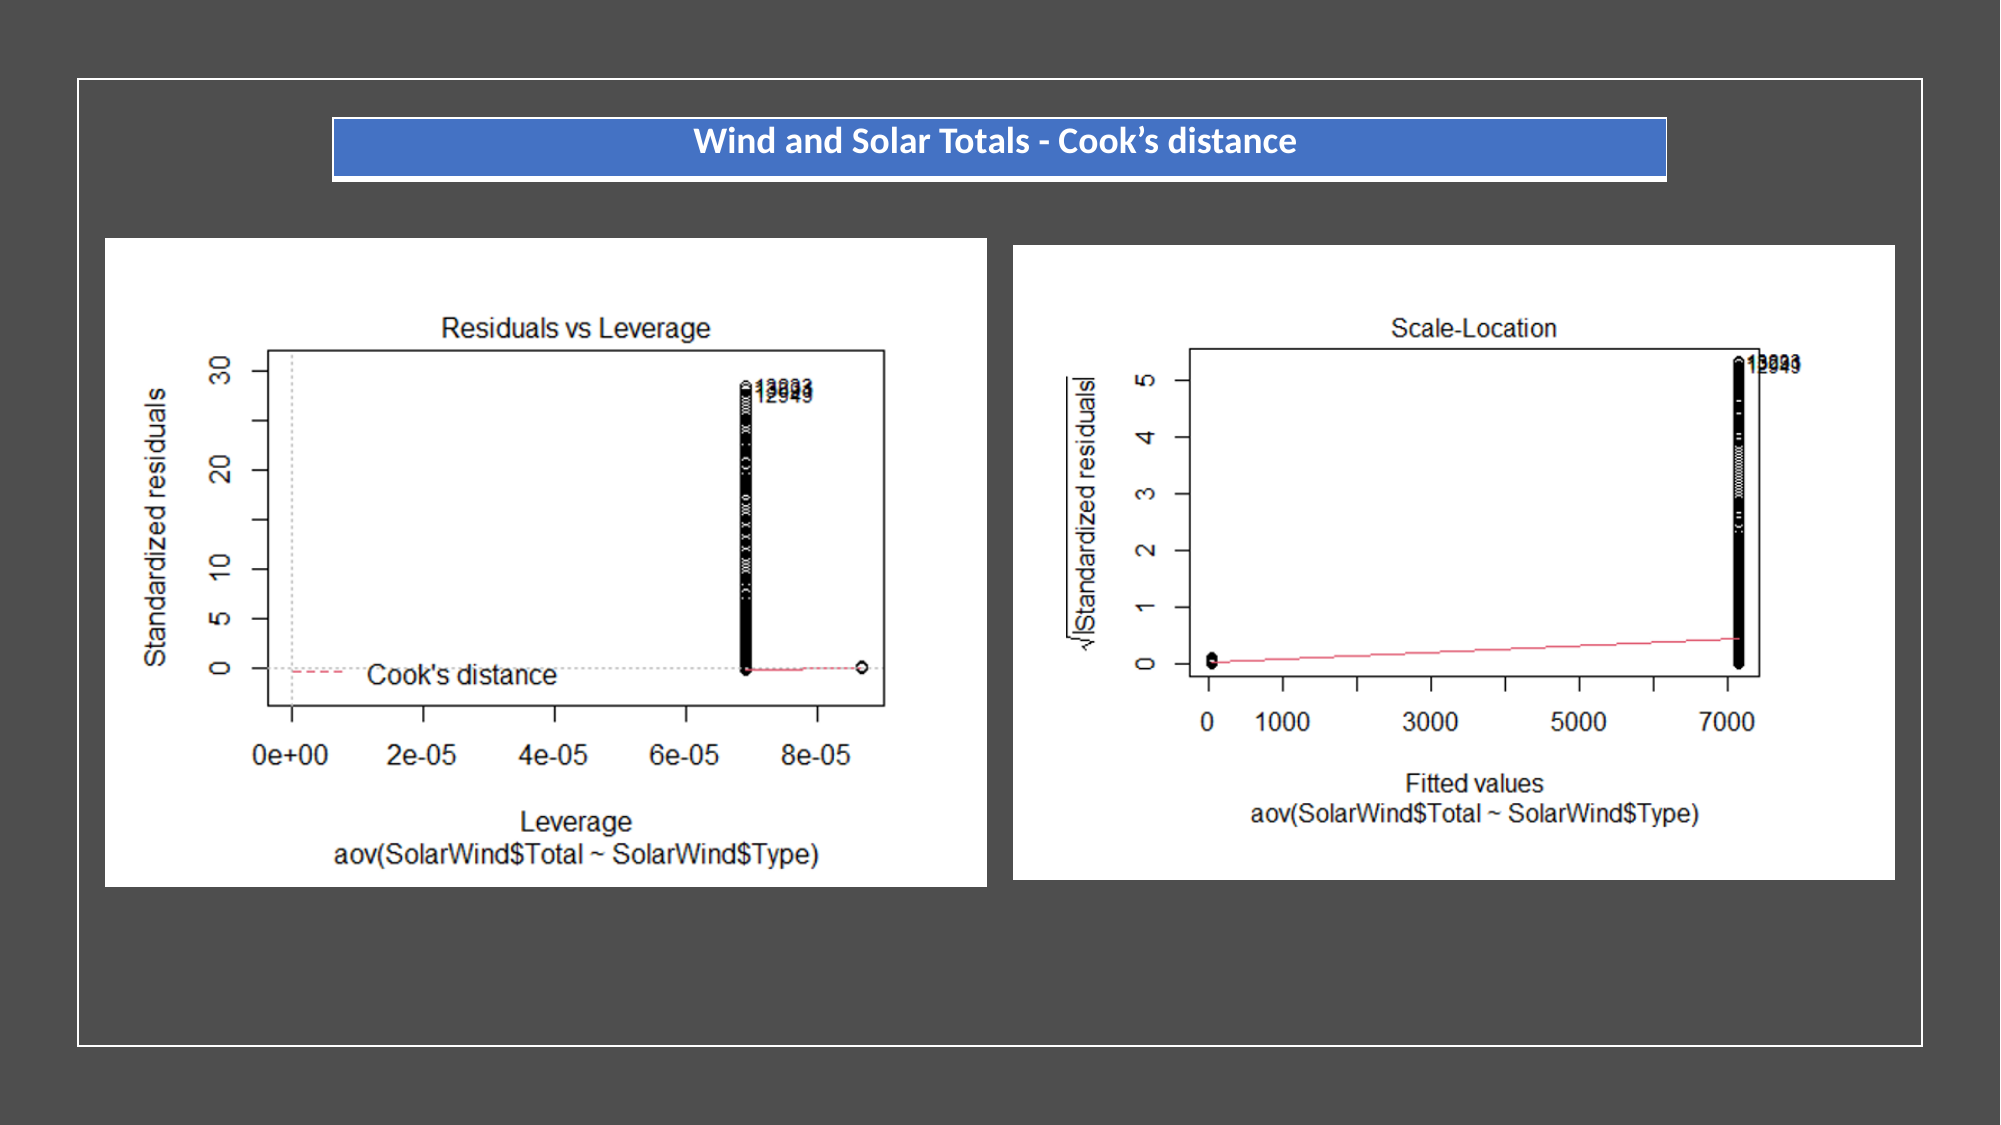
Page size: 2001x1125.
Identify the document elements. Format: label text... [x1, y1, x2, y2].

table_header Wind and Solar Totals - Cook’s distance [334, 119, 1666, 176]
text_box [77, 78, 1923, 1047]
picture [1013, 245, 1895, 880]
picture [105, 238, 987, 887]
text_box [0, 0, 2000, 1125]
